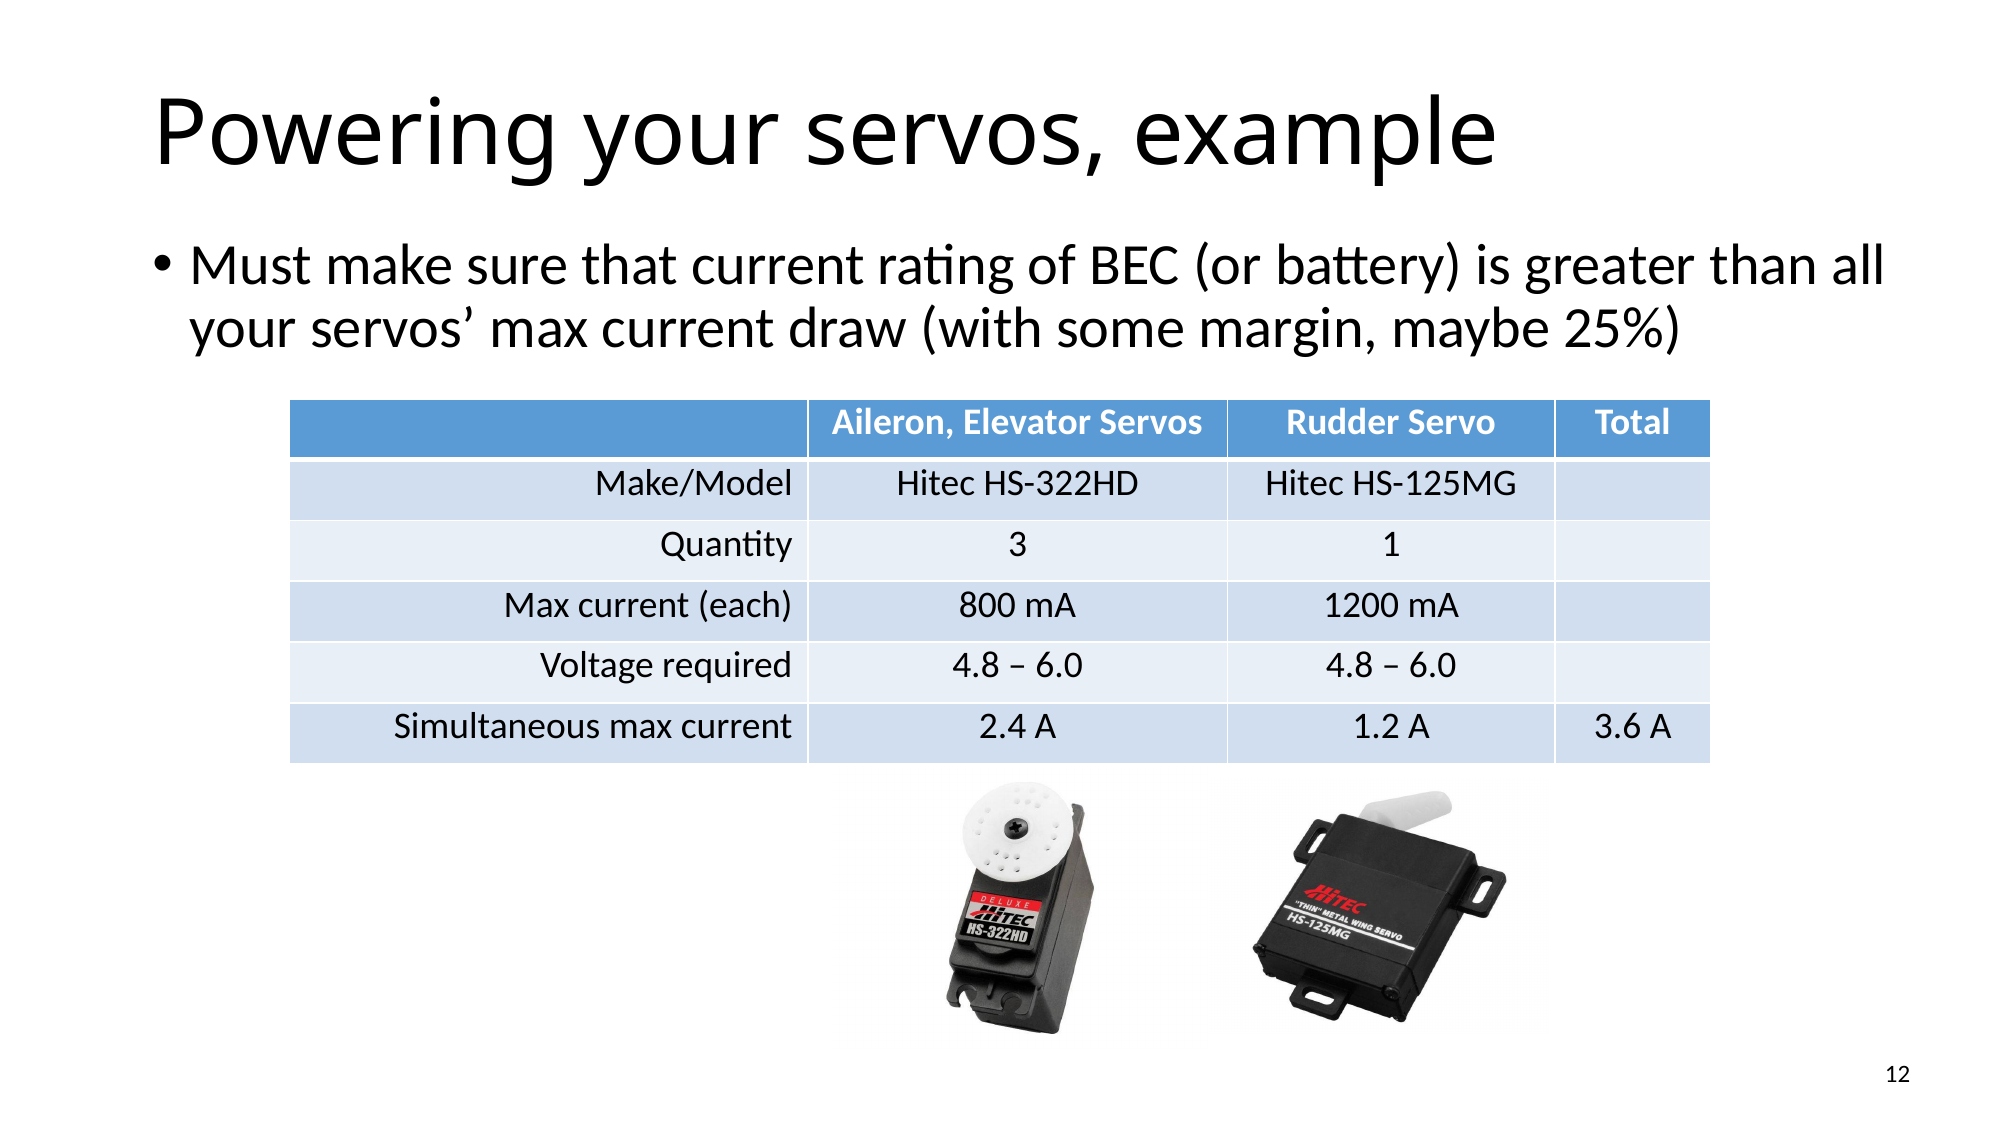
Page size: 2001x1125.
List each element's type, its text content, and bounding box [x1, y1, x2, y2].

table_cell 3.6 A [1556, 704, 1710, 763]
picture [1209, 778, 1549, 1034]
table_cell 1 [1228, 521, 1554, 580]
table_cell 4.8 – 6.0 [809, 643, 1227, 702]
table_cell 2.4 A [809, 704, 1227, 763]
table_cell Voltage required [290, 643, 807, 702]
picture [832, 766, 1208, 1049]
table_cell Hitec HS-125MG [1228, 462, 1554, 520]
table_cell Quantity [290, 521, 807, 580]
list Must make sure that current rating of BEC (or battery) is greater than all your servos’ max current draw (with some margin, maybe 25%) [137, 227, 1926, 1014]
table_cell 4.8 – 6.0 [1228, 643, 1554, 702]
table_cell Make/Model [290, 462, 807, 520]
table_cell [1556, 582, 1710, 641]
table_cell 3 [809, 521, 1227, 580]
slide_number 12 [1412, 1042, 1926, 1103]
table_header Aileron, Elevator Servos [809, 400, 1227, 457]
table_cell [1556, 521, 1710, 580]
table_header [290, 400, 807, 457]
table_cell 800 mA [809, 582, 1227, 641]
table_cell 1200 mA [1228, 582, 1554, 641]
table_cell Hitec HS-322HD [809, 462, 1227, 520]
table_cell [1556, 643, 1710, 702]
table_cell [1556, 462, 1710, 520]
table_cell Max current (each) [290, 582, 807, 641]
table_cell Simultaneous max current [290, 704, 807, 763]
title Powering your servos, example [137, 25, 1926, 227]
table_cell 1.2 A [1228, 704, 1554, 763]
table_header Rudder Servo [1228, 400, 1554, 457]
table_header Total [1556, 400, 1710, 457]
